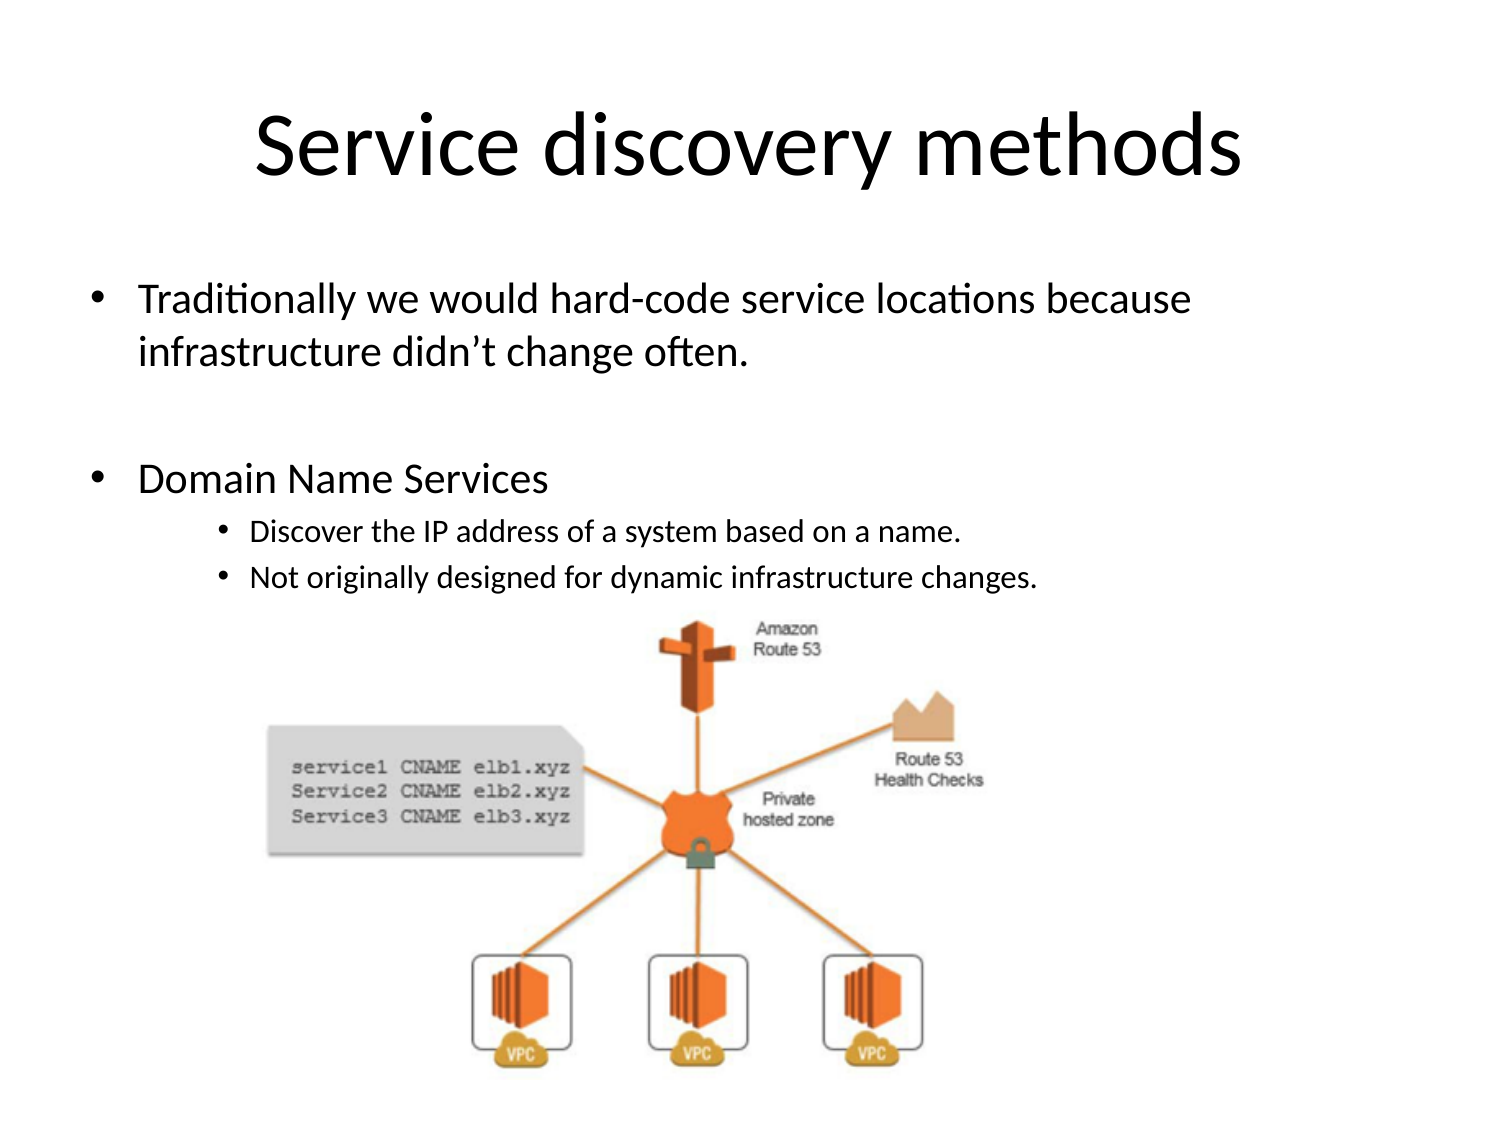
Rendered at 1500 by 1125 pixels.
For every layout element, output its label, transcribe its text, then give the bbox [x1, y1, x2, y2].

title Service discovery methods [75, 45, 1425, 233]
picture [245, 605, 1020, 1081]
list Traditionally we would hard-code service locations because infrastructure didn’t change often. Domain Name Services Discover the IP address of a system based on a name. Not originally designed for dynamic infrastructure changes. [75, 262, 1425, 606]
